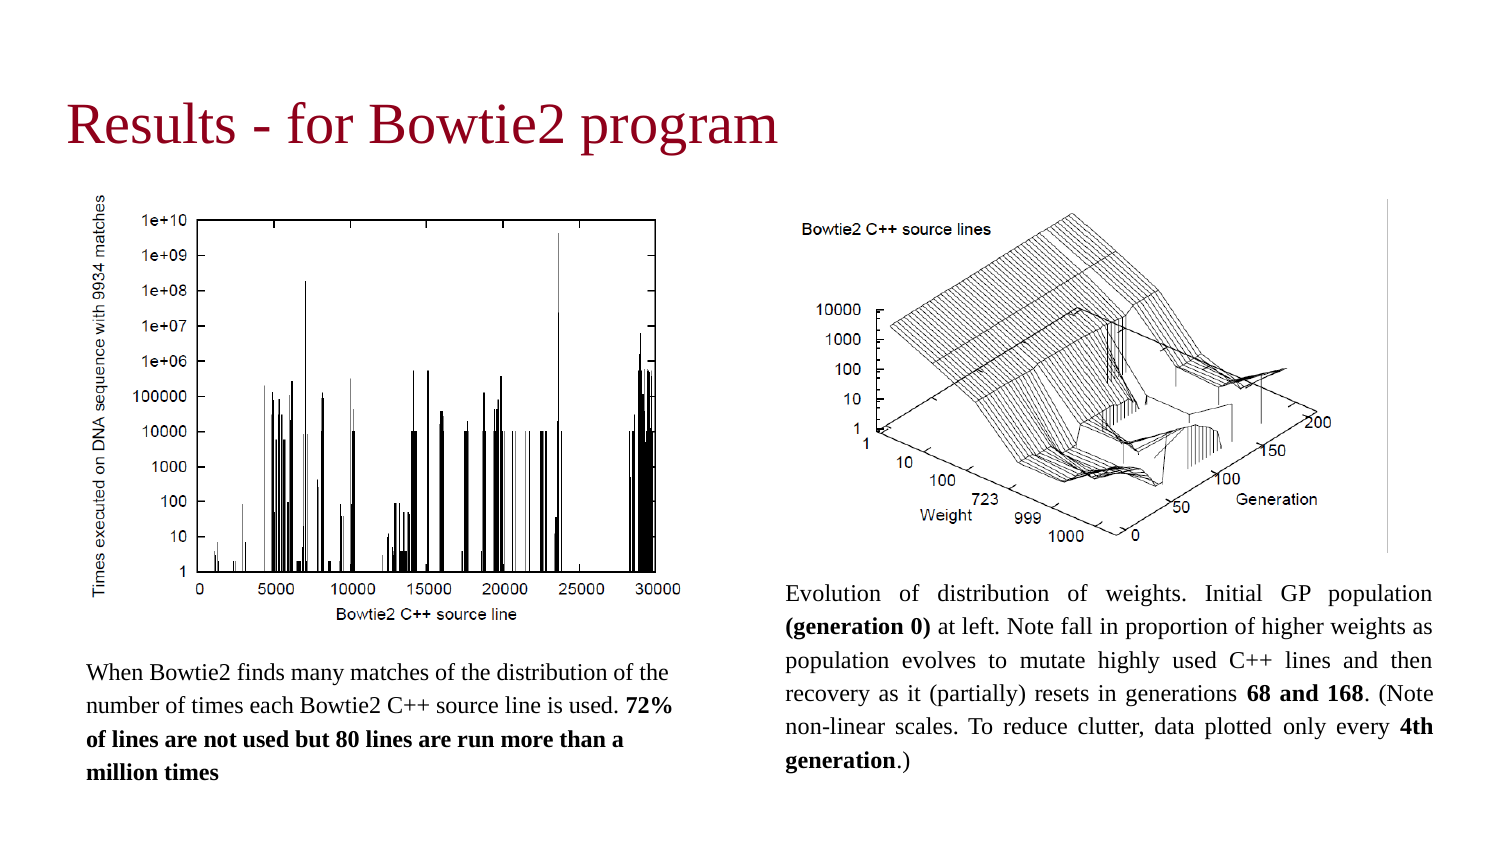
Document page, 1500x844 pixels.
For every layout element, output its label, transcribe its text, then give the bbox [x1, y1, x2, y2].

picture [71, 172, 688, 631]
title Results - for Bowtie2 program [51, 72, 1449, 167]
list Evolution of distribution of weights. Initial GP population (generation 0) at left. Note fall in proportion of higher weights as population evolves to mutate highly used C++ lines and then recovery as it (partially) resets in generations 68 and 168. (Note non-linear scales. To reduce clutter, data plotted only every 4th generation.) [750, 189, 1449, 794]
picture [782, 198, 1388, 553]
list When Bowtie2 finds many matches of the distribution of the number of times each Bowtie2 C++ source line is used. 72% of lines are not used but 80 lines are run more than a million times [51, 189, 708, 807]
